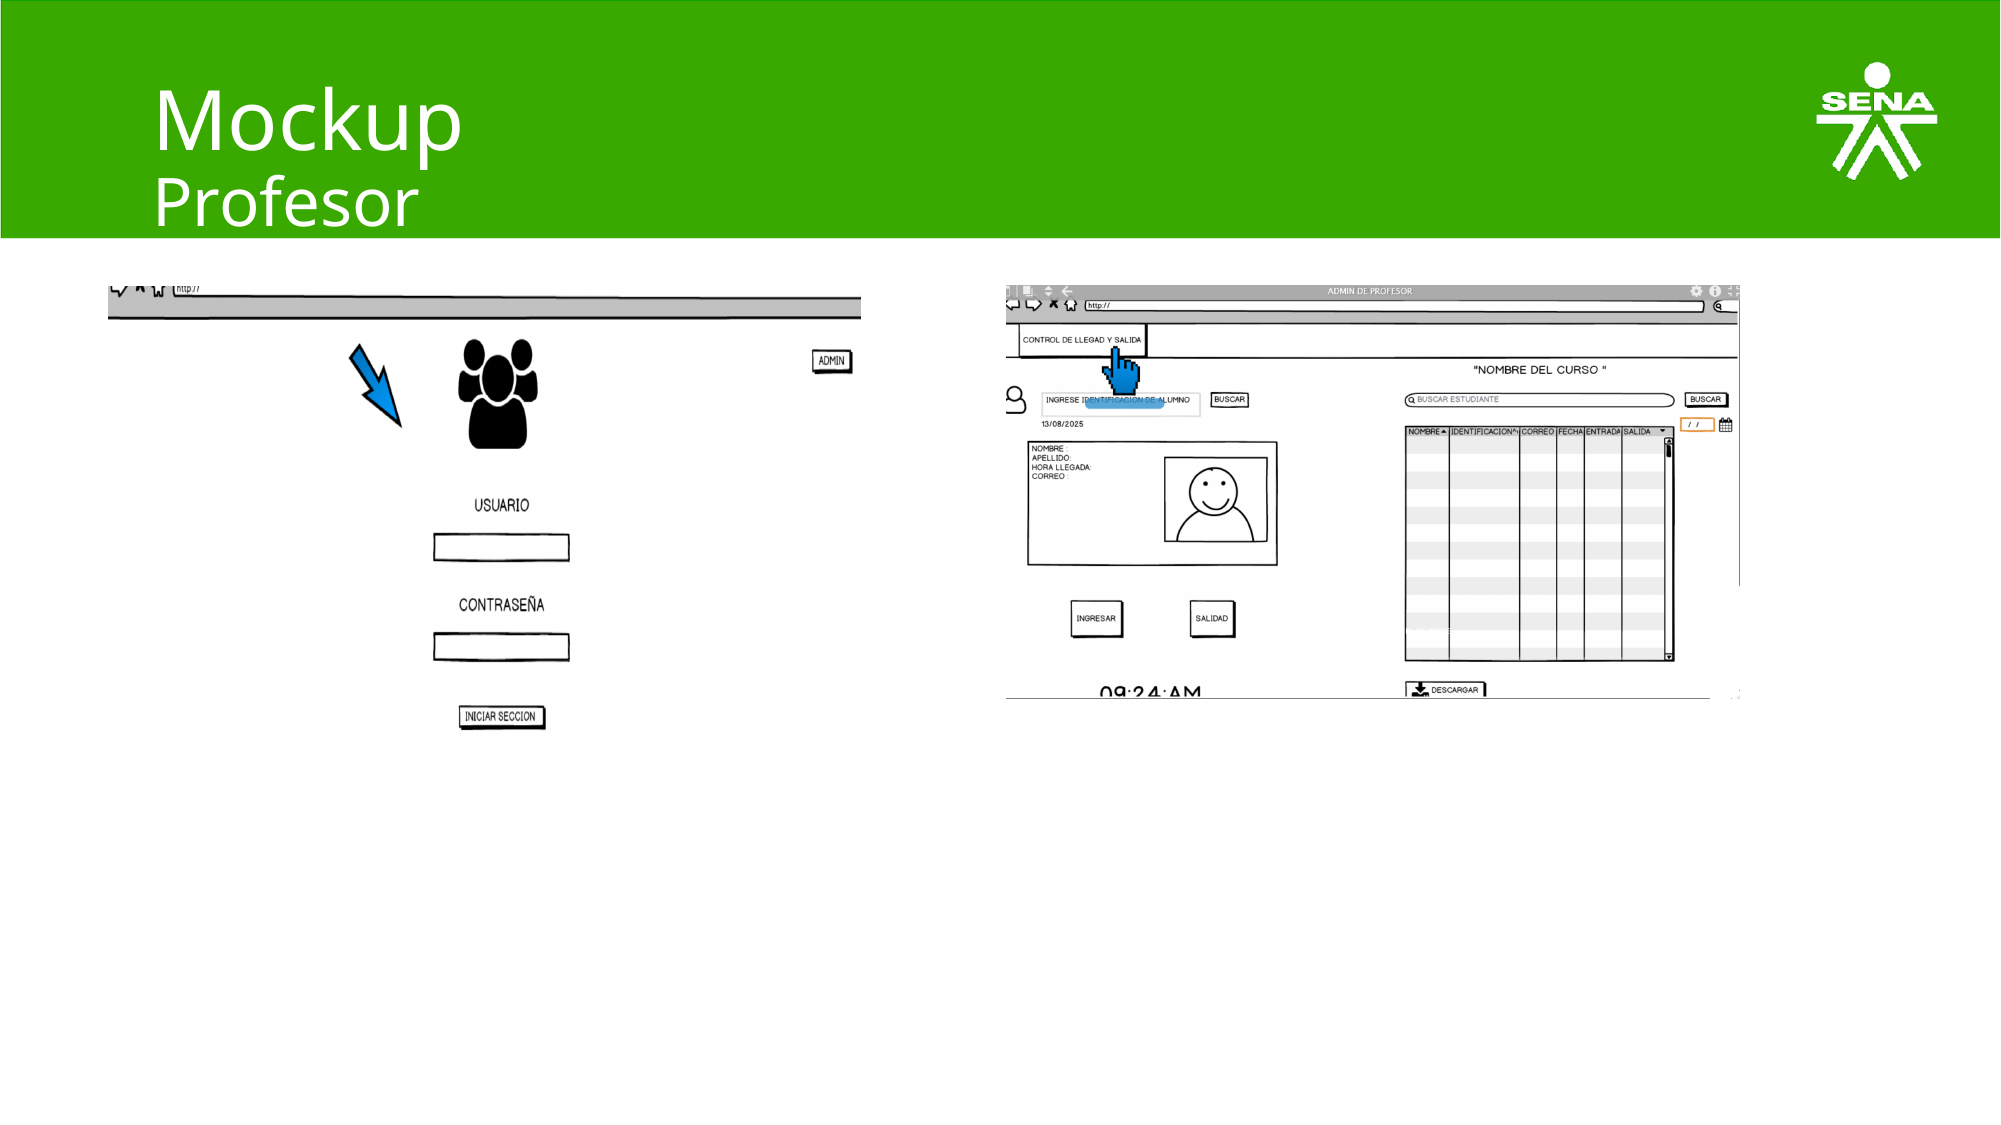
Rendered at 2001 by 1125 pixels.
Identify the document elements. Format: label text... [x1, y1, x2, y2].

title Mockup Profesor [137, 51, 1863, 269]
picture [0, 0, 2001, 1125]
